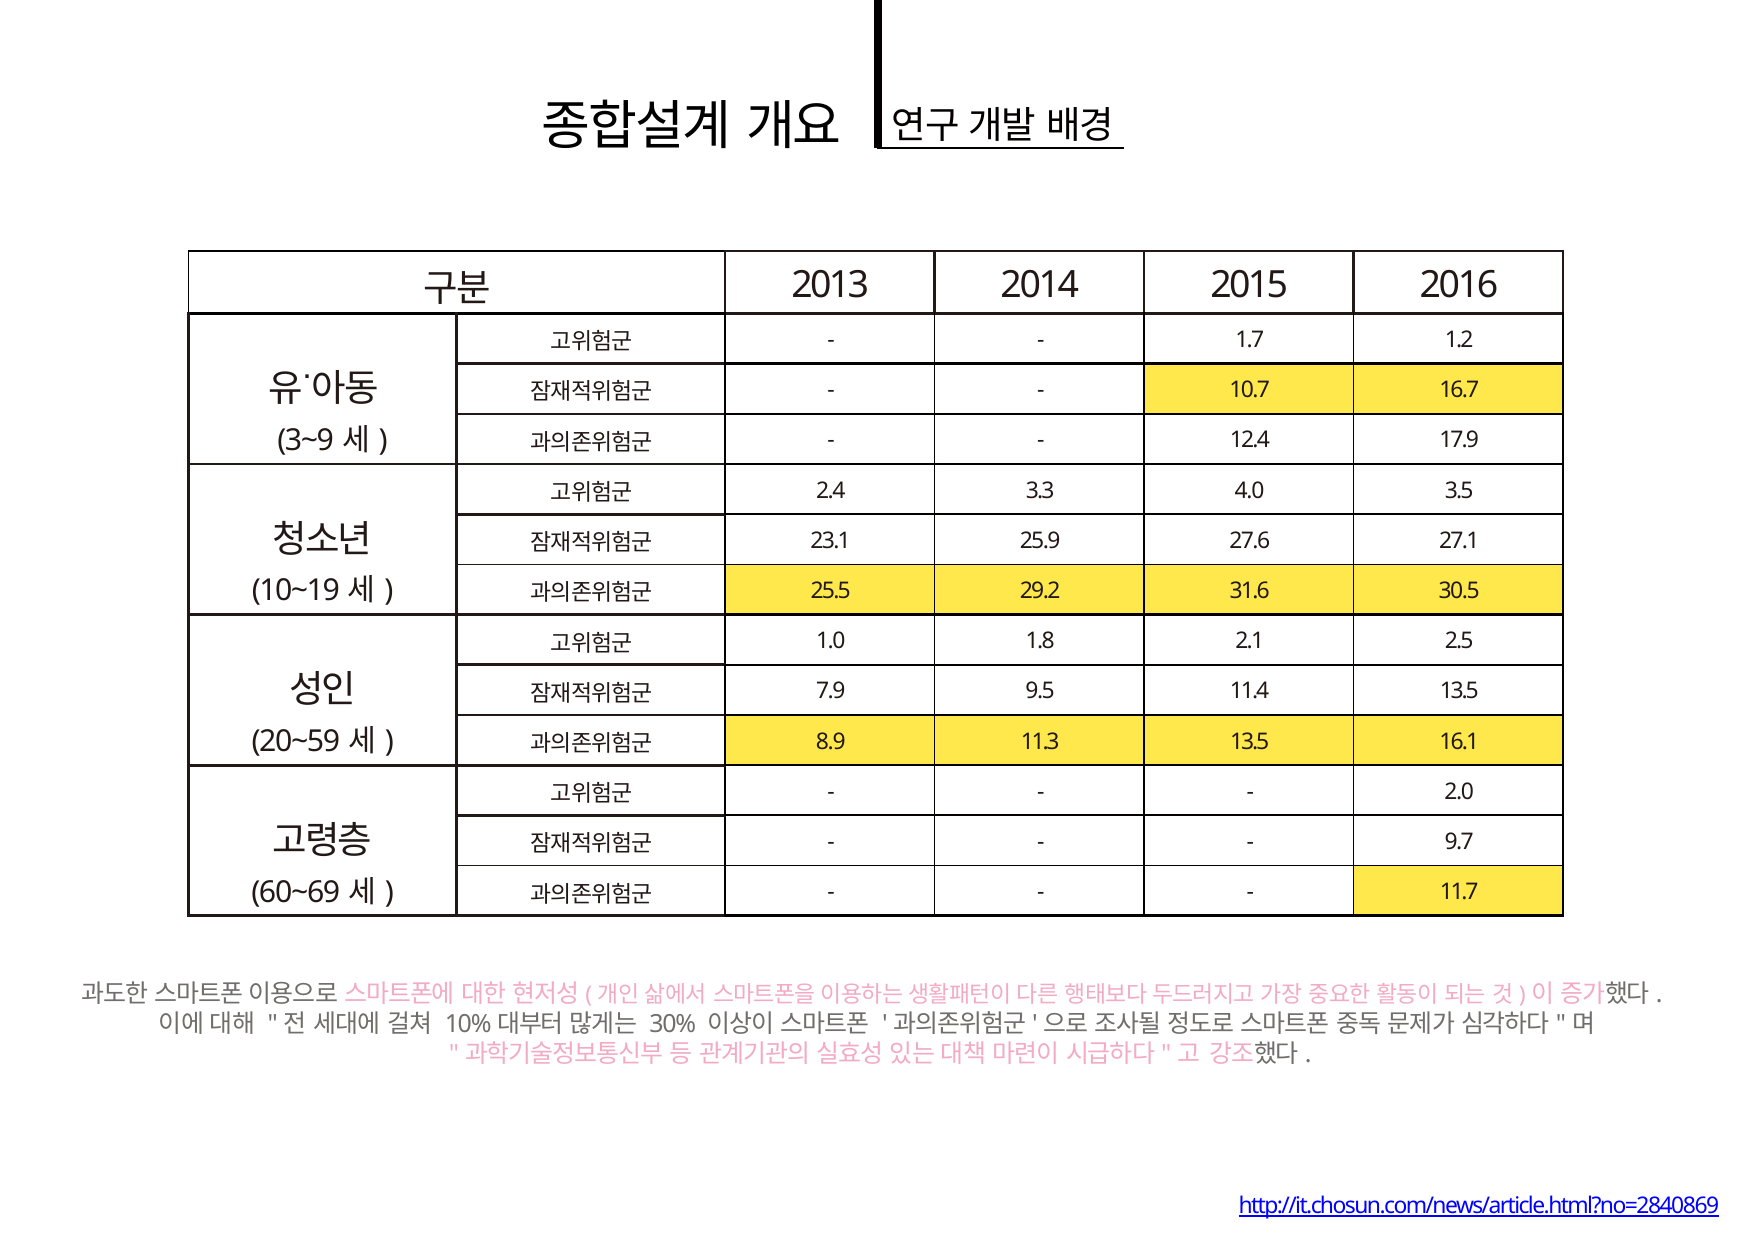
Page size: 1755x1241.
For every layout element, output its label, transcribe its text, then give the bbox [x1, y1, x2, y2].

table_cell 고령층 (60~69세) [190, 767, 455, 914]
table_cell 1.7 [1145, 315, 1353, 362]
table_cell - [935, 365, 1143, 413]
table_cell - [935, 866, 1143, 914]
table_header 구분 [189, 252, 724, 312]
table_header 2014 [936, 252, 1143, 312]
table_cell - [1145, 816, 1353, 865]
table_cell 7.9 [726, 666, 934, 714]
table_cell - [726, 766, 934, 814]
table_cell 잠재적위험군 [458, 817, 724, 865]
table_cell 2.1 [1145, 616, 1353, 664]
table_cell 11.7 [1354, 866, 1562, 914]
table_cell 1.8 [935, 616, 1143, 664]
table_cell 고위험군 [458, 465, 724, 513]
table_cell - [726, 816, 934, 865]
table_cell 1.2 [1354, 315, 1562, 362]
table_cell 29.2 [935, 565, 1143, 613]
table_cell 10.7 [1145, 365, 1353, 413]
table_cell 2.0 [1354, 766, 1562, 814]
table_cell - [935, 766, 1143, 814]
table_cell 27.6 [1145, 515, 1353, 564]
table_cell 성인 (20~59세) [190, 616, 455, 764]
table_cell 9.7 [1354, 816, 1562, 865]
text_box 종합설계 개요 [526, 84, 857, 163]
text_box 과도한 스마트폰 이용으로 스마트폰에 대한 현저성(개인 삶에서 스마트폰을 이용하는 생활패턴이 다른 행태보다 두드러지고 가장 중요한 활동이 되는 것)이 증가했다. 이에 대해 "전 세대에 걸쳐 10%대부터 많게는 30% 이상이 스마트폰 '과의존위험군'으로 조사될 정도로 스마트폰 중독 문제가 심각하다"며 "과학기술정보통신부 등 관계기관의 실효성 있는 대책 마련이 시급하다"고 강조했다. [67, 970, 1687, 1105]
table_cell 13.5 [1354, 666, 1562, 714]
table_cell 25.5 [726, 565, 934, 613]
table_cell 3.3 [935, 465, 1143, 513]
table_cell 11.3 [935, 716, 1143, 764]
table_cell - [726, 365, 934, 413]
table_cell 12.4 [1145, 415, 1353, 463]
table_cell 과의존위험군 [458, 716, 724, 764]
table_cell - [935, 415, 1143, 463]
table_cell 고위험군 [458, 616, 724, 663]
table_cell 16.7 [1354, 365, 1562, 413]
text_box http://it.chosun.com/news/article.html?no=2840869 [1236, 1188, 1725, 1222]
table_cell 1.0 [726, 616, 934, 664]
table_cell - [726, 415, 934, 463]
table_cell 유 아동 (3~9세) [190, 315, 455, 463]
table_cell 과의존위험군 [458, 415, 724, 463]
table_header 2013 [726, 252, 933, 312]
table_cell 8.9 [726, 716, 934, 764]
table_cell - [935, 816, 1143, 865]
table_cell 청소년 (10~19세) [190, 465, 455, 613]
table_cell 4.0 [1145, 465, 1353, 513]
table_cell 9.5 [935, 666, 1143, 714]
table_cell 과의존위험군 [458, 565, 724, 613]
table_cell 25.9 [935, 515, 1143, 564]
table_cell - [726, 866, 934, 914]
table_cell 13.5 [1145, 716, 1353, 764]
table_cell 고위험군 [458, 315, 724, 362]
table_cell - [1145, 766, 1353, 814]
table_cell - [935, 315, 1143, 362]
text_box 연구 개발 배경 [876, 93, 1129, 154]
table_cell 30.5 [1354, 565, 1562, 613]
table_cell 2.5 [1354, 616, 1562, 664]
table_cell 잠재적위험군 [458, 365, 724, 413]
table_header 2016 [1355, 252, 1562, 312]
table_cell 과의존위험군 [458, 866, 724, 914]
table_cell 잠재적위험군 [458, 666, 724, 714]
table_cell 고위험군 [458, 767, 724, 814]
table_cell - [1145, 866, 1353, 914]
table_cell - [726, 315, 934, 362]
table_cell 3.5 [1354, 465, 1562, 513]
table_cell 11.4 [1145, 666, 1353, 714]
table_cell 잠재적위험군 [458, 516, 724, 564]
table_header 2015 [1145, 252, 1352, 312]
table_cell 17.9 [1354, 415, 1562, 463]
table_cell 23.1 [726, 515, 934, 564]
table_cell 27.1 [1354, 515, 1562, 564]
table_cell 16.1 [1354, 716, 1562, 764]
table_cell 31.6 [1145, 565, 1353, 613]
table_cell 2.4 [726, 465, 934, 513]
